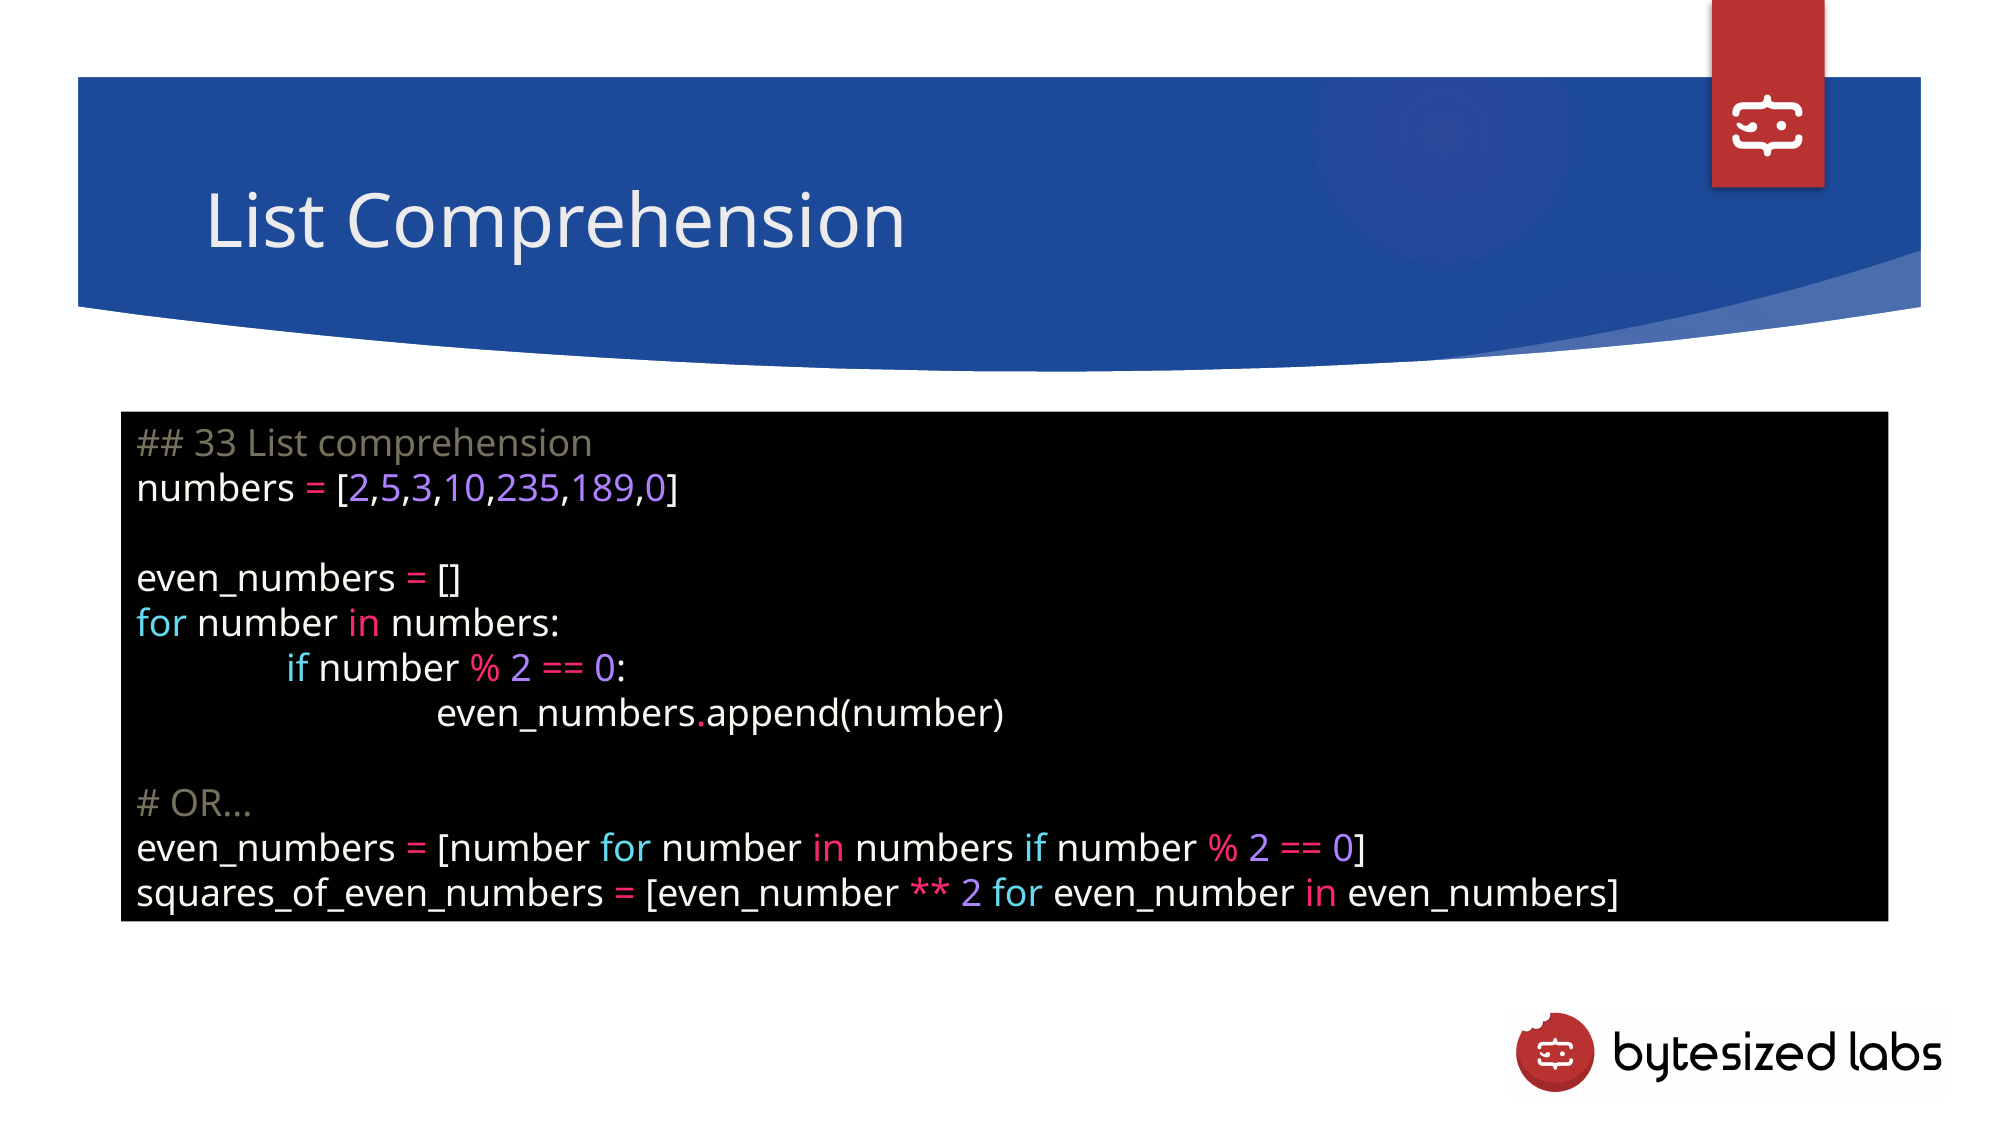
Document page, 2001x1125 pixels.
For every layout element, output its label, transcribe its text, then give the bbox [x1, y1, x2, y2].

picture [1727, 92, 1807, 160]
text_box ## 33 List comprehension numbers = [2,5,3,10,235,189,0] even_numbers = [] for number in numbers: if number % 2 == 0: even_numbers.append(number) # OR... even_numbers = [number for number in numbers if number % 2 == 0] squares_of_even_numbers = [even_number ** 2 for even_number in even_numbers] [121, 411, 1889, 922]
picture [1509, 1007, 1947, 1099]
title List Comprehension [189, 159, 1627, 276]
